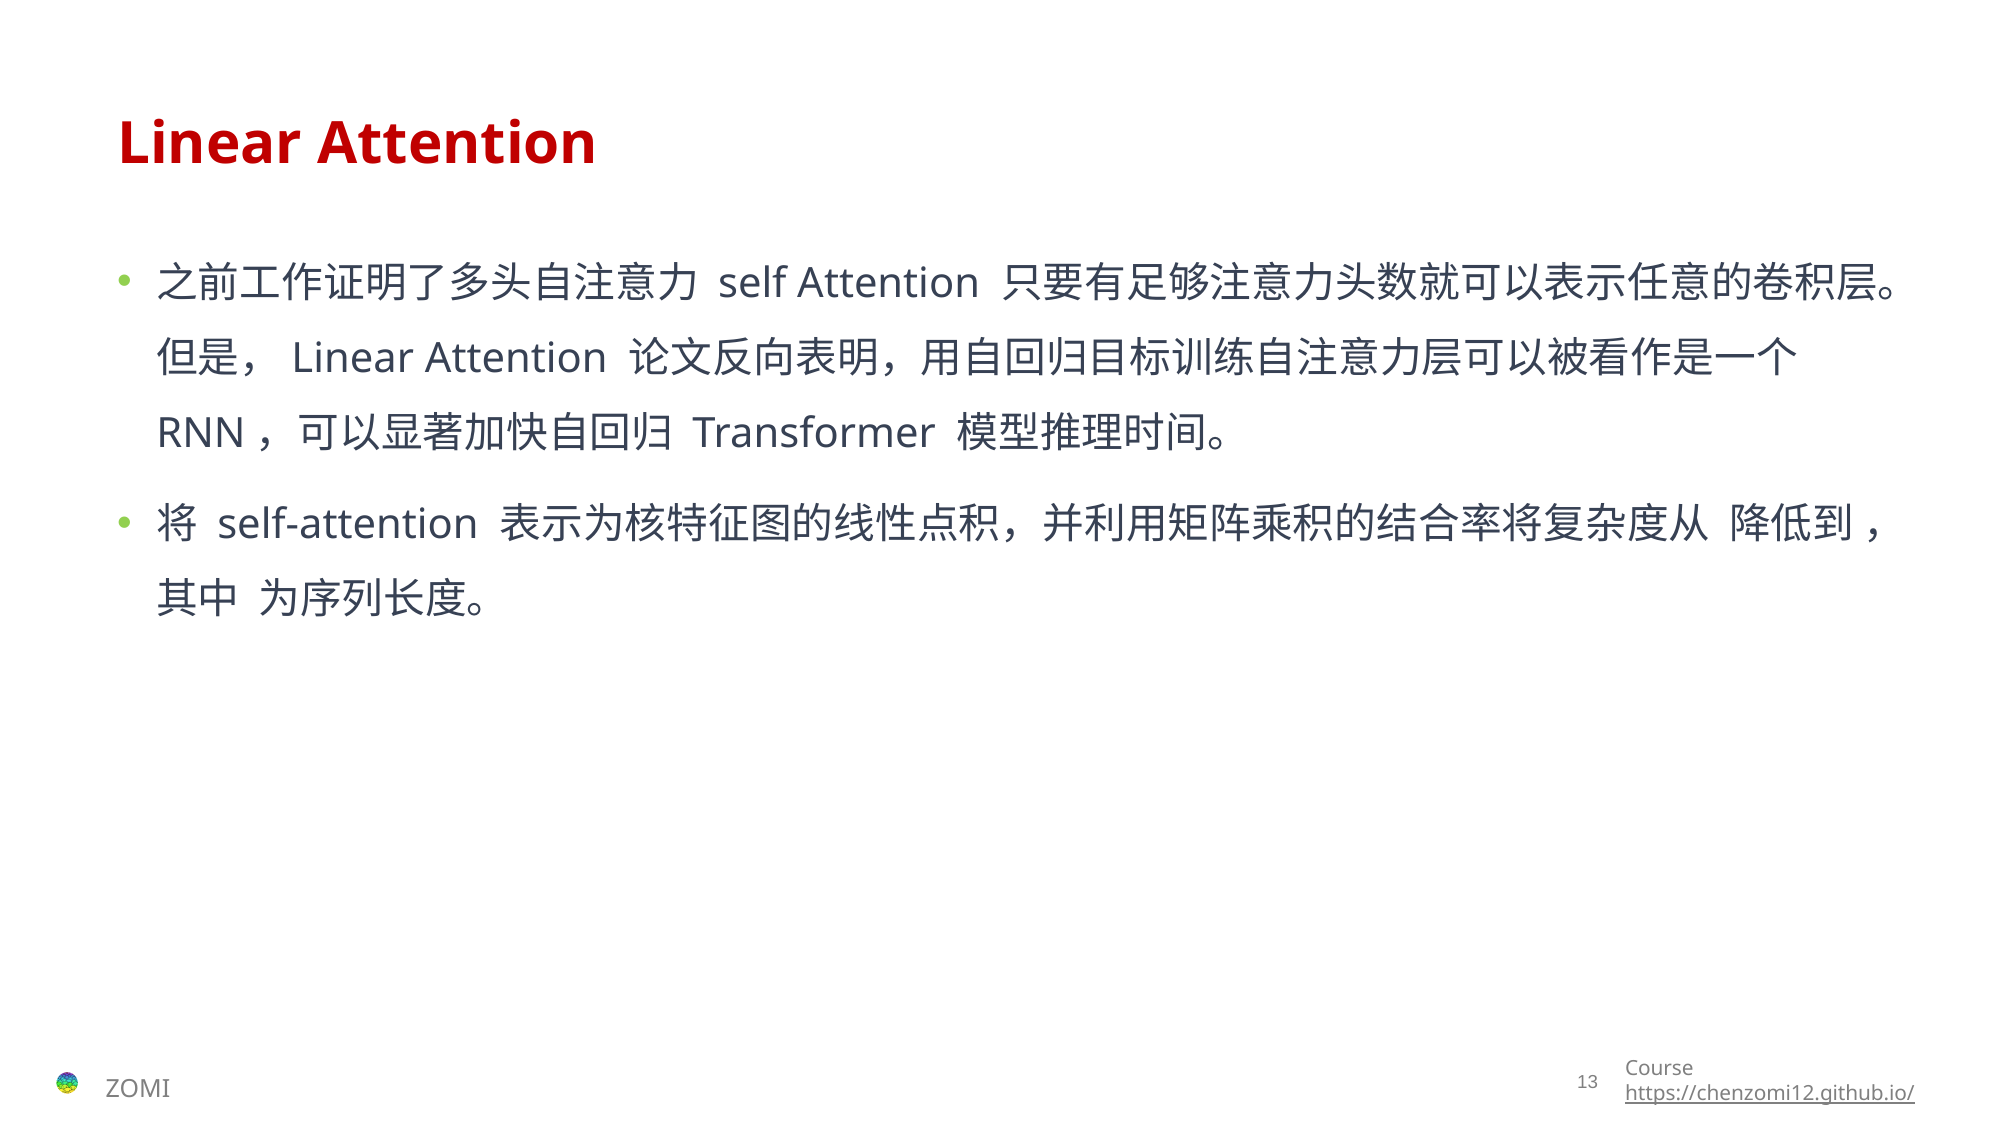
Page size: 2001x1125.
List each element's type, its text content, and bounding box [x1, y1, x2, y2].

picture [57, 1073, 77, 1093]
title Linear Attention [102, 91, 1901, 189]
